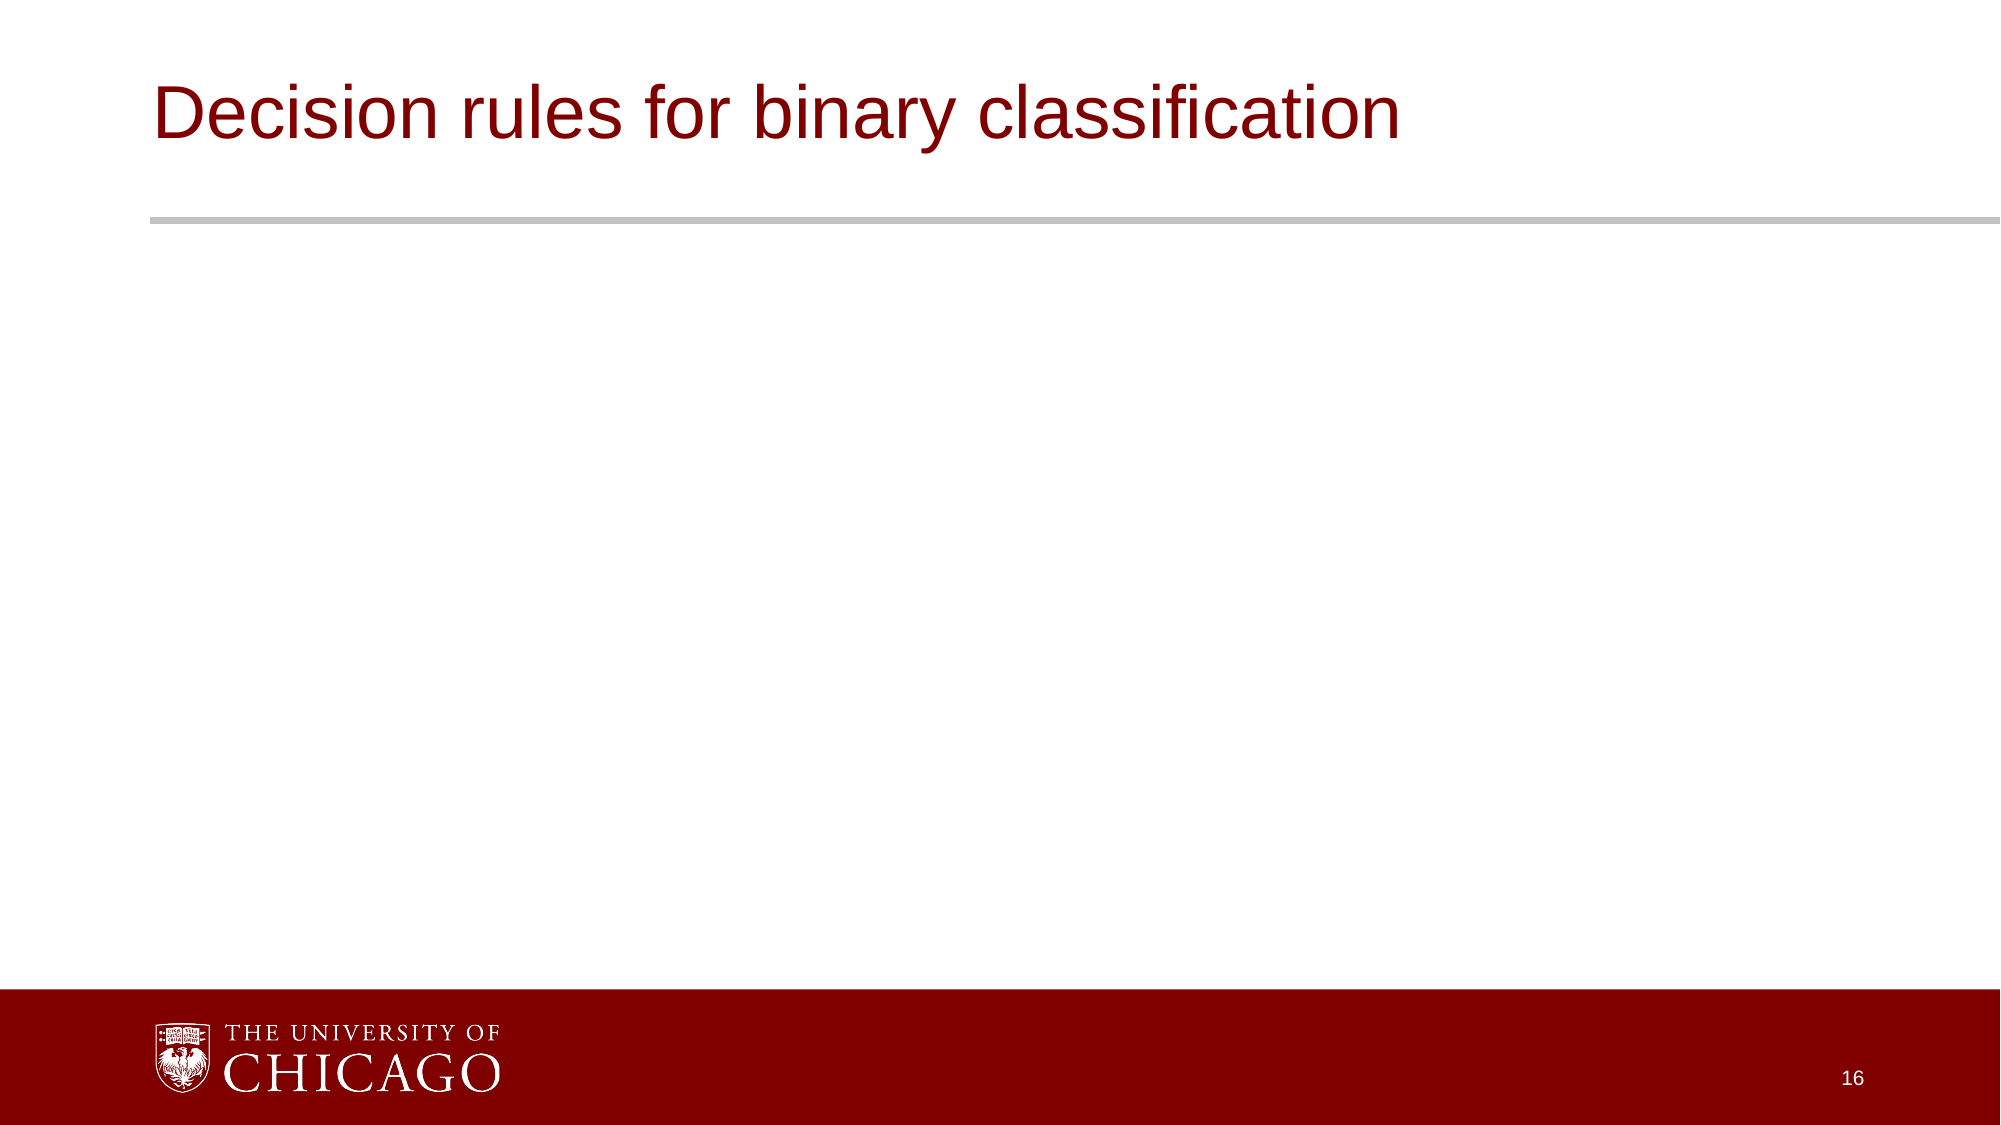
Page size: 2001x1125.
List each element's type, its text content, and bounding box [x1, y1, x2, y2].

title Decision rules for binary classification [137, 0, 1863, 218]
slide_number 16 [1412, 1046, 1880, 1107]
